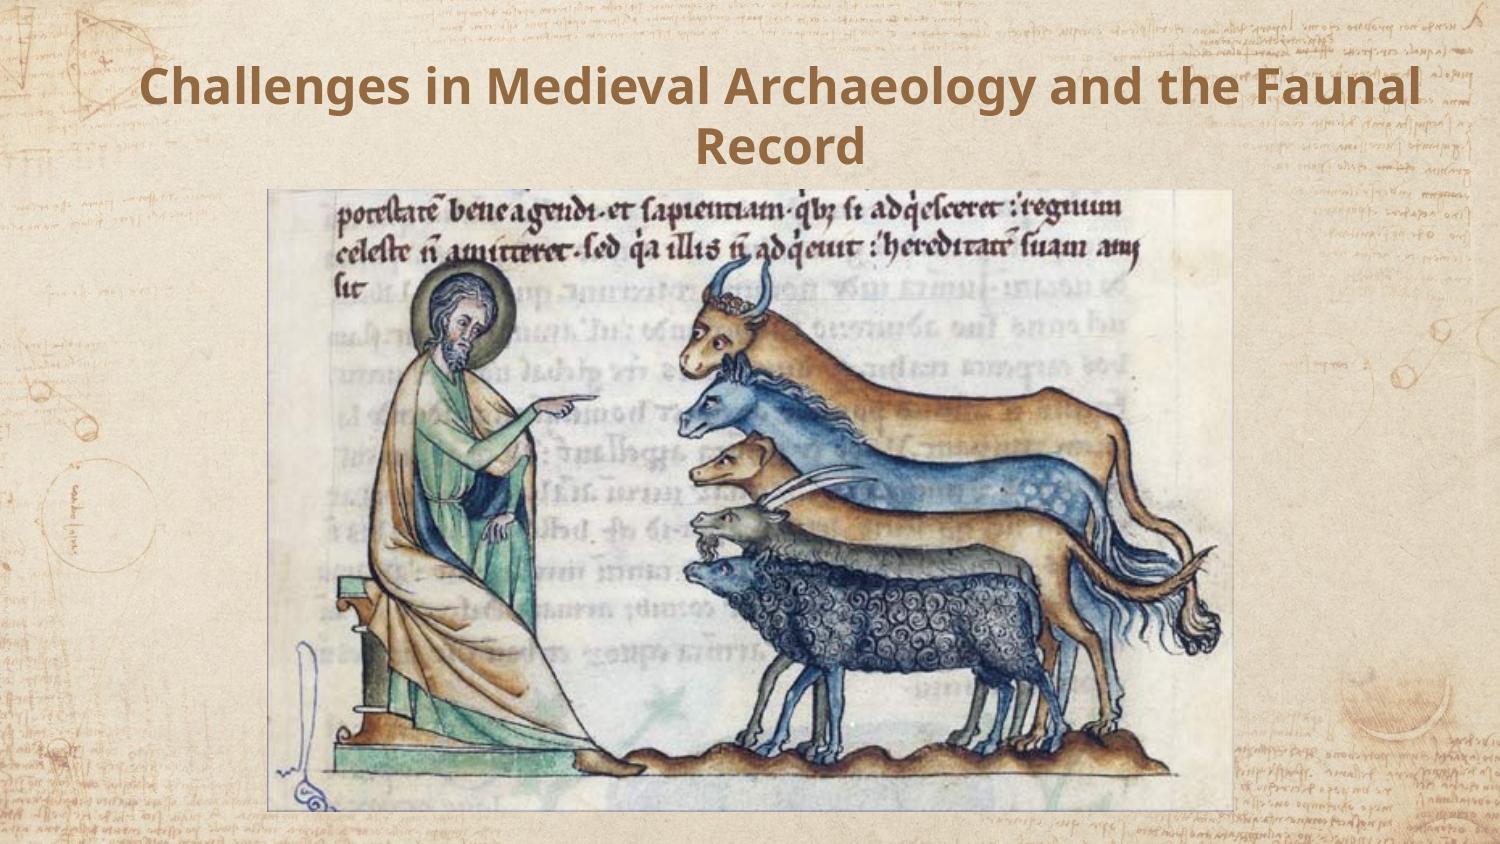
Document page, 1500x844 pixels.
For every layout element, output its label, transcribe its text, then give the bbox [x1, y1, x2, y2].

picture [267, 189, 1234, 812]
title Challenges in Medieval Archaeology and the Faunal Record [83, 104, 1479, 190]
